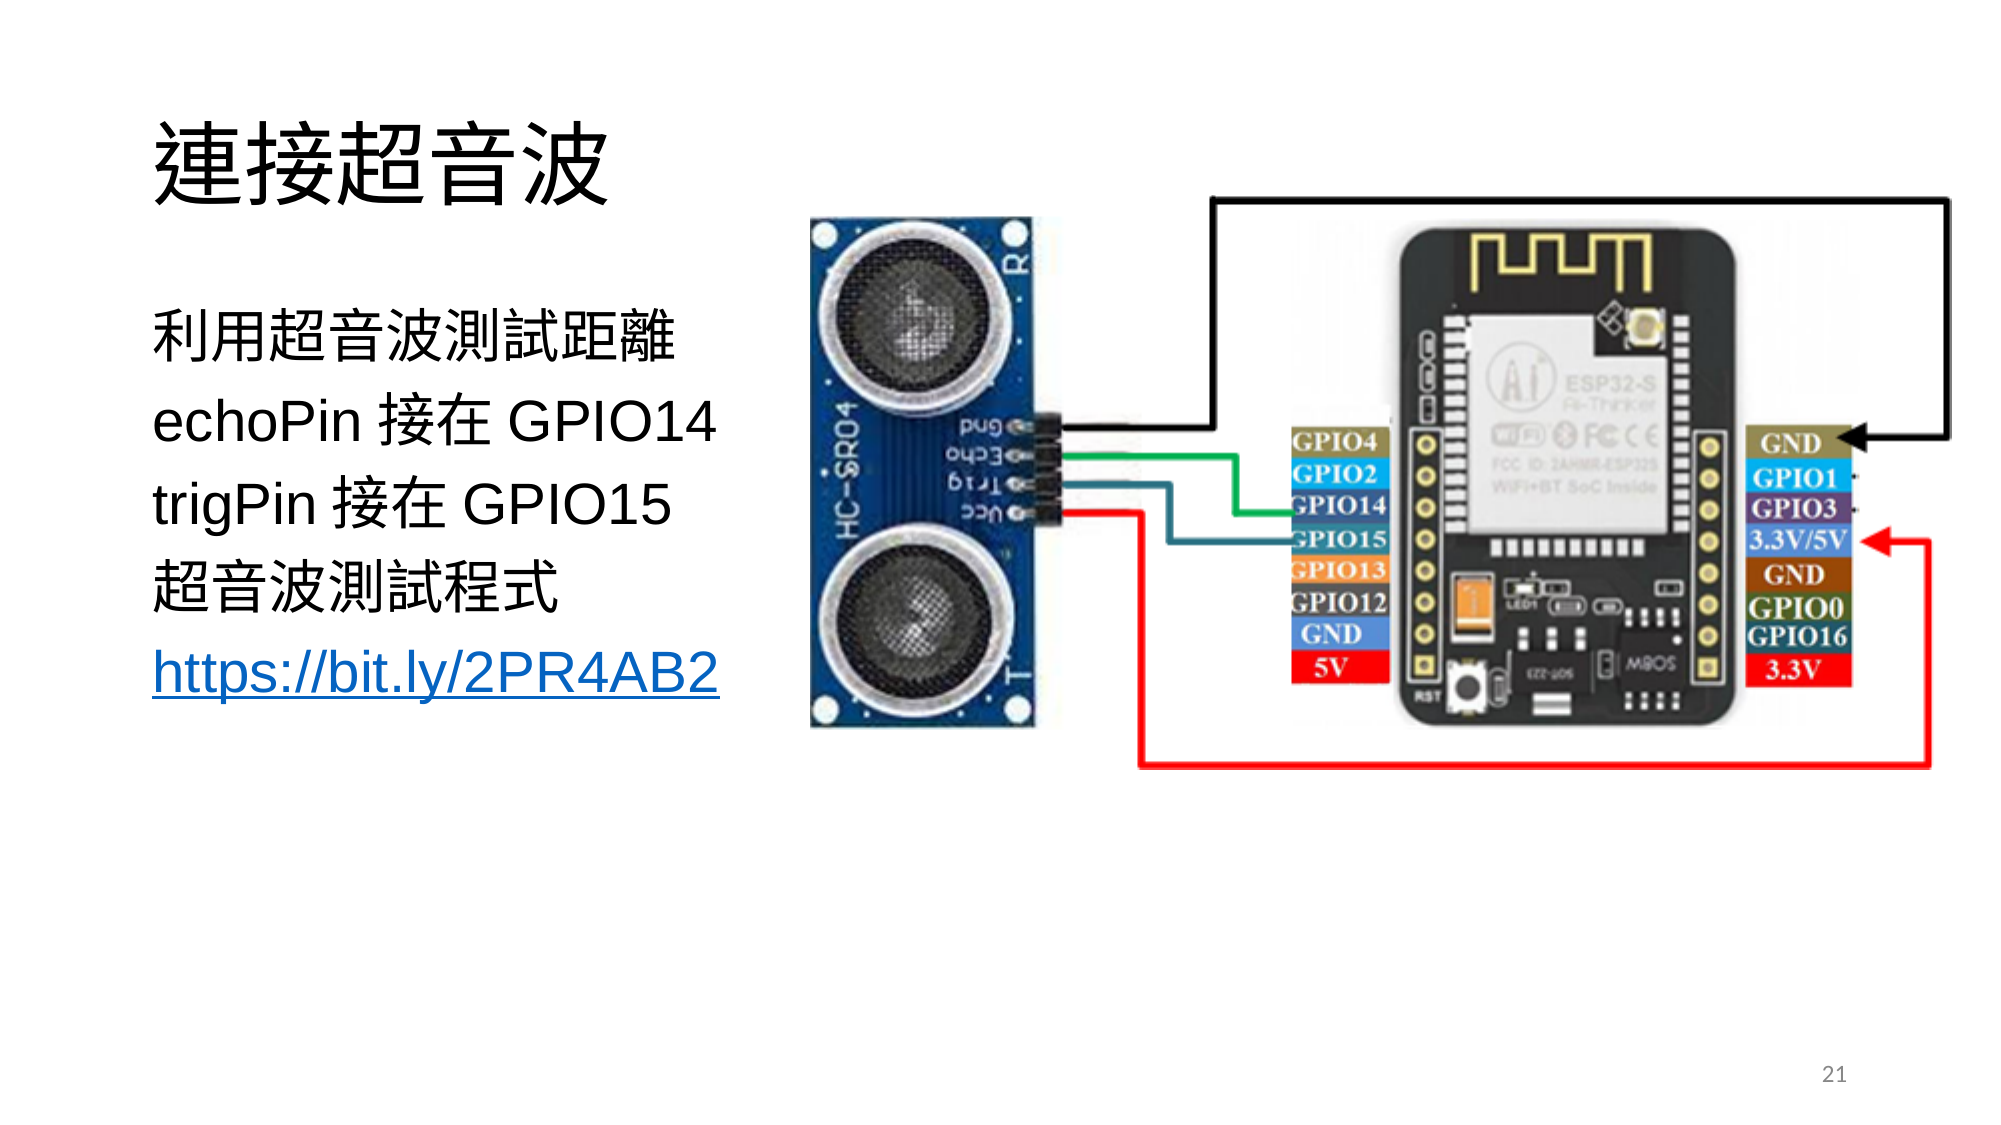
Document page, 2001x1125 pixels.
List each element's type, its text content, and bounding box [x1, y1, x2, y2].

list 利用超音波測試距離 echoPin接在GPIO14 trigPin接在GPIO15 超音波測試程式 https://bit.ly/2PR4AB2 [137, 299, 768, 1014]
picture [810, 195, 1953, 770]
title 連接超音波 [137, 59, 1863, 278]
slide_number ‹#› [1412, 1042, 1863, 1103]
